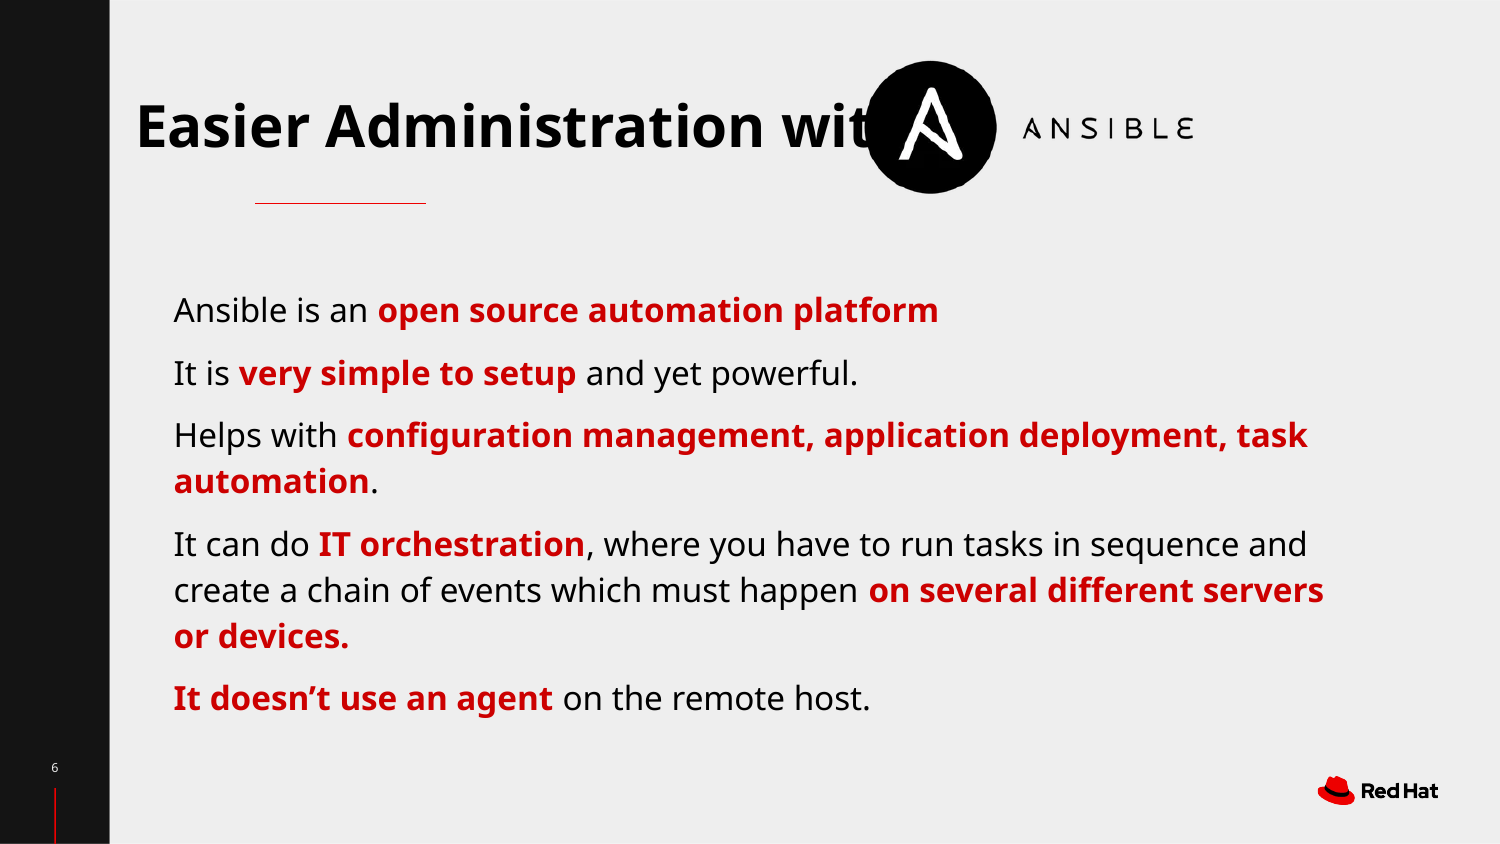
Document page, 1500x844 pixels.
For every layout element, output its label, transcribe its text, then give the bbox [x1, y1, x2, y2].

text_box Ansible is an open source automation platform It is very simple to setup and yet powerful. Helps with configuration management, application deployment, task automation. It can do IT orchestration, where you have to run tasks in sequence and create a chain of events which must happen on several different servers or devices. It doesn’t use an agent on the remote host. [173, 283, 1350, 725]
text_box Easier Administration with [120, 0, 1350, 175]
slide_number ‹#› [10, 759, 101, 777]
picture [0, 0, 1500, 844]
